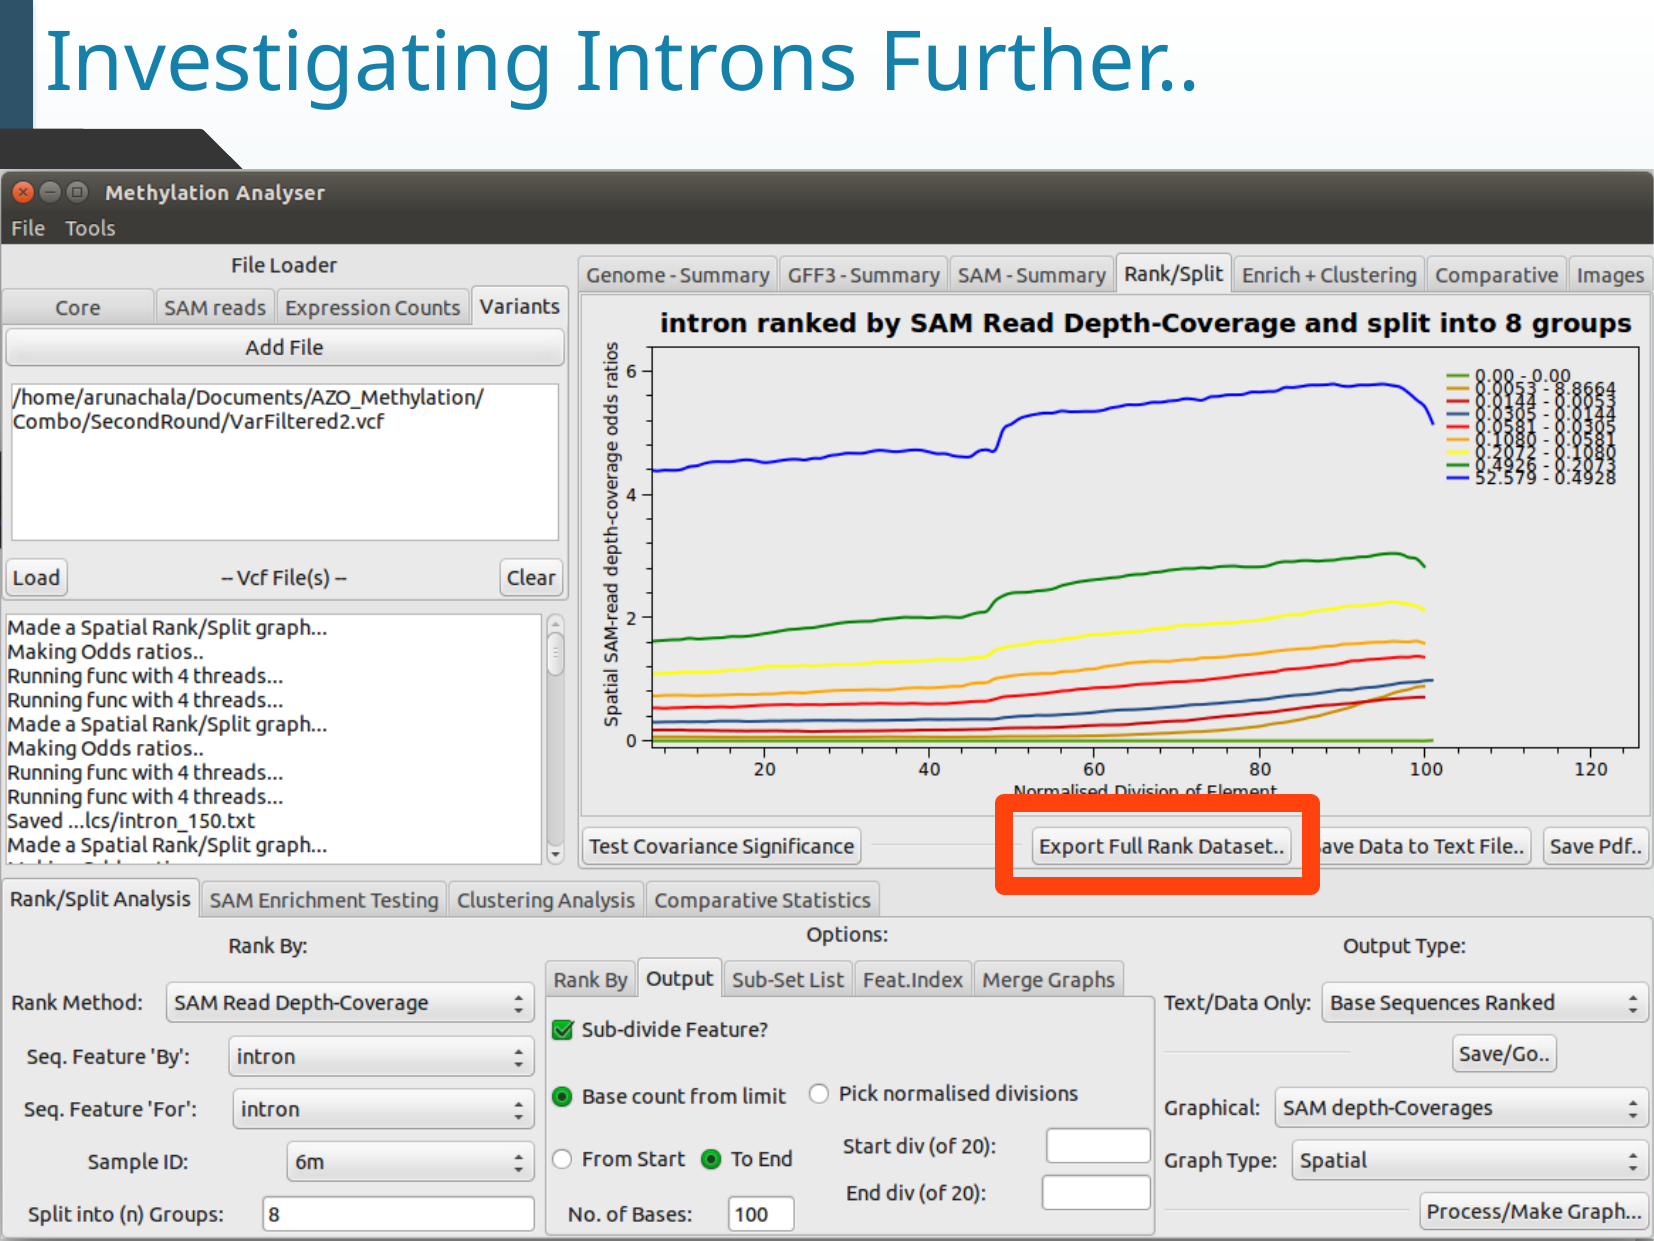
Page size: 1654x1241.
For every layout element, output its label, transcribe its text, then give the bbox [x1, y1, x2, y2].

picture [0, 169, 1654, 1241]
title Investigating Introns Further.. [30, 0, 1518, 168]
